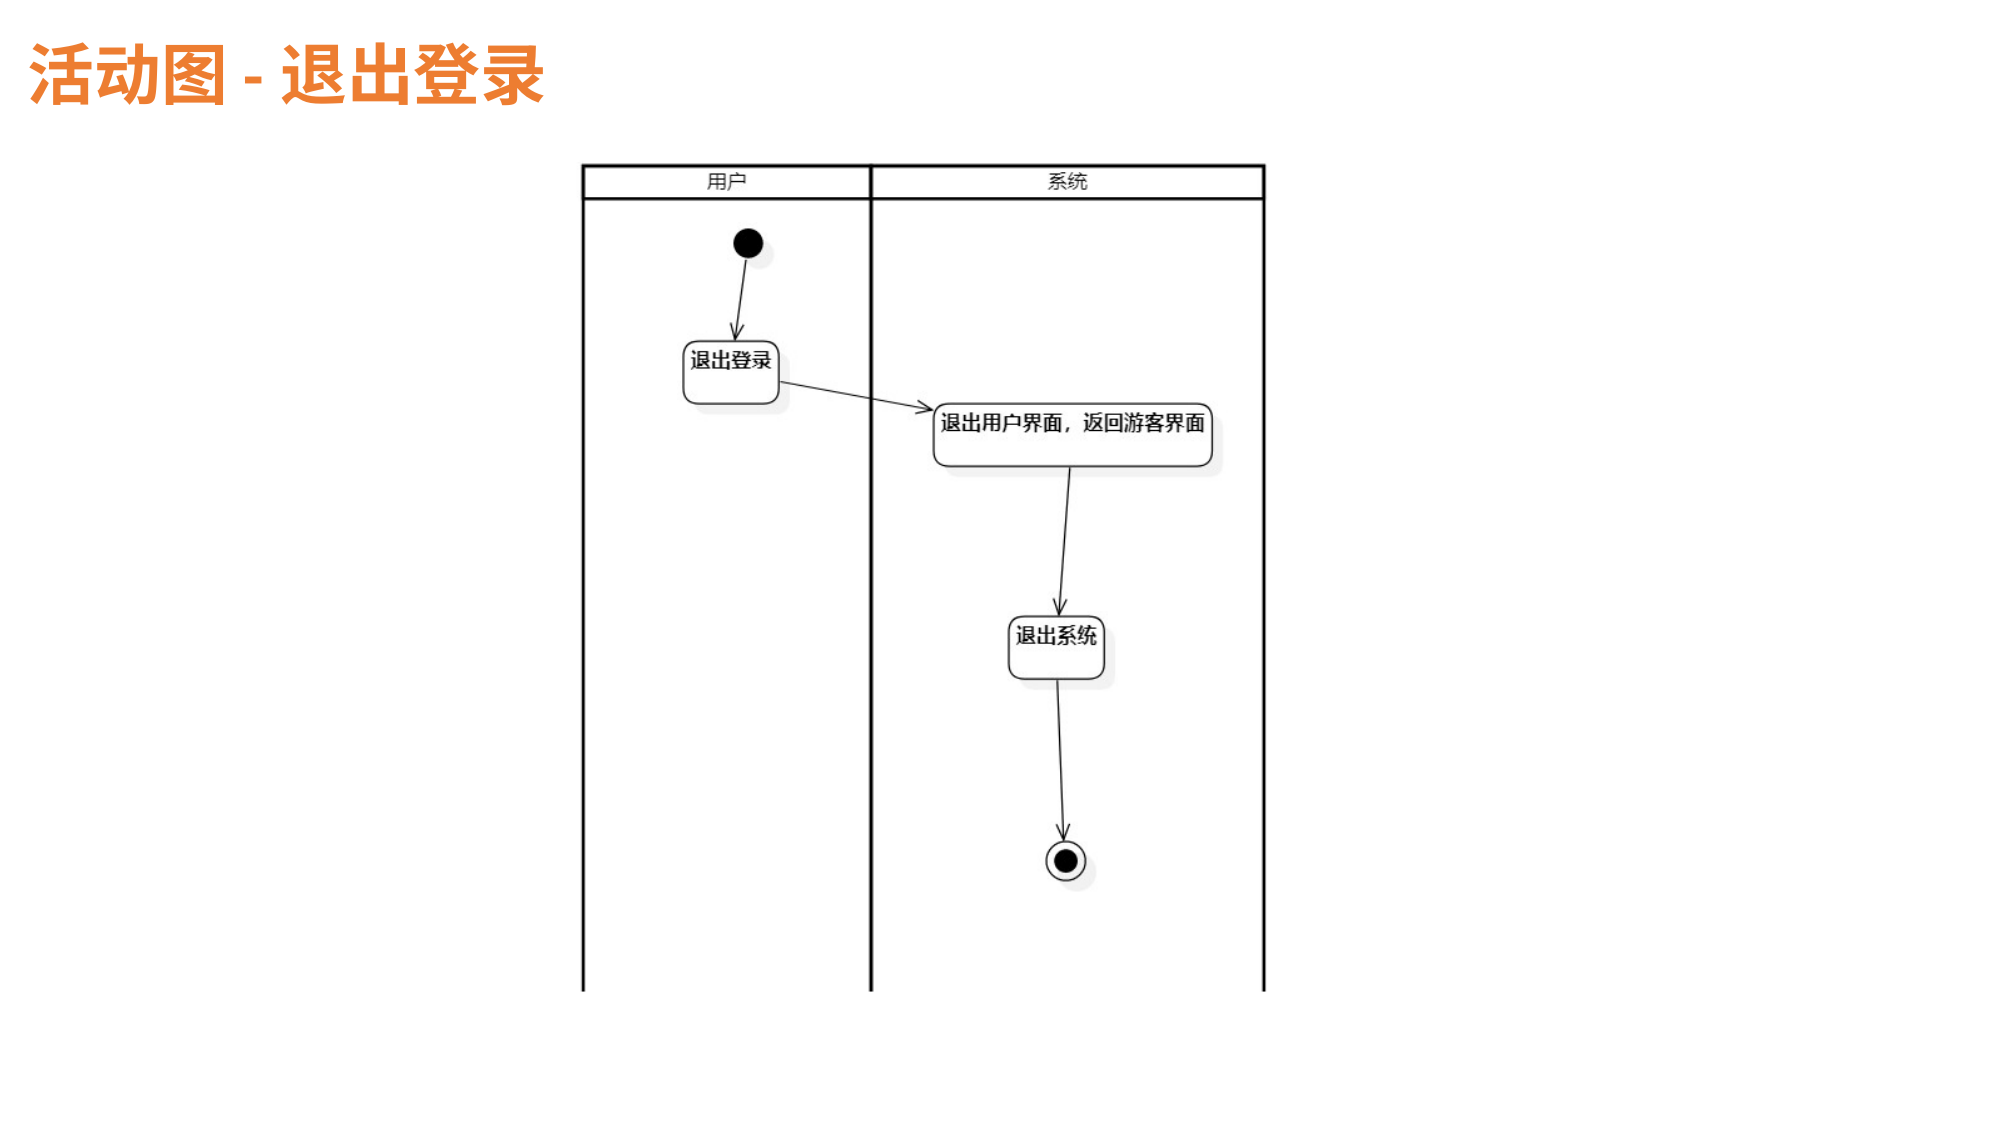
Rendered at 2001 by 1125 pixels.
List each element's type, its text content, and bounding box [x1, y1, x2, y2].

text_box 活动图-退出登录 [12, 25, 622, 121]
picture [477, 121, 1442, 1068]
